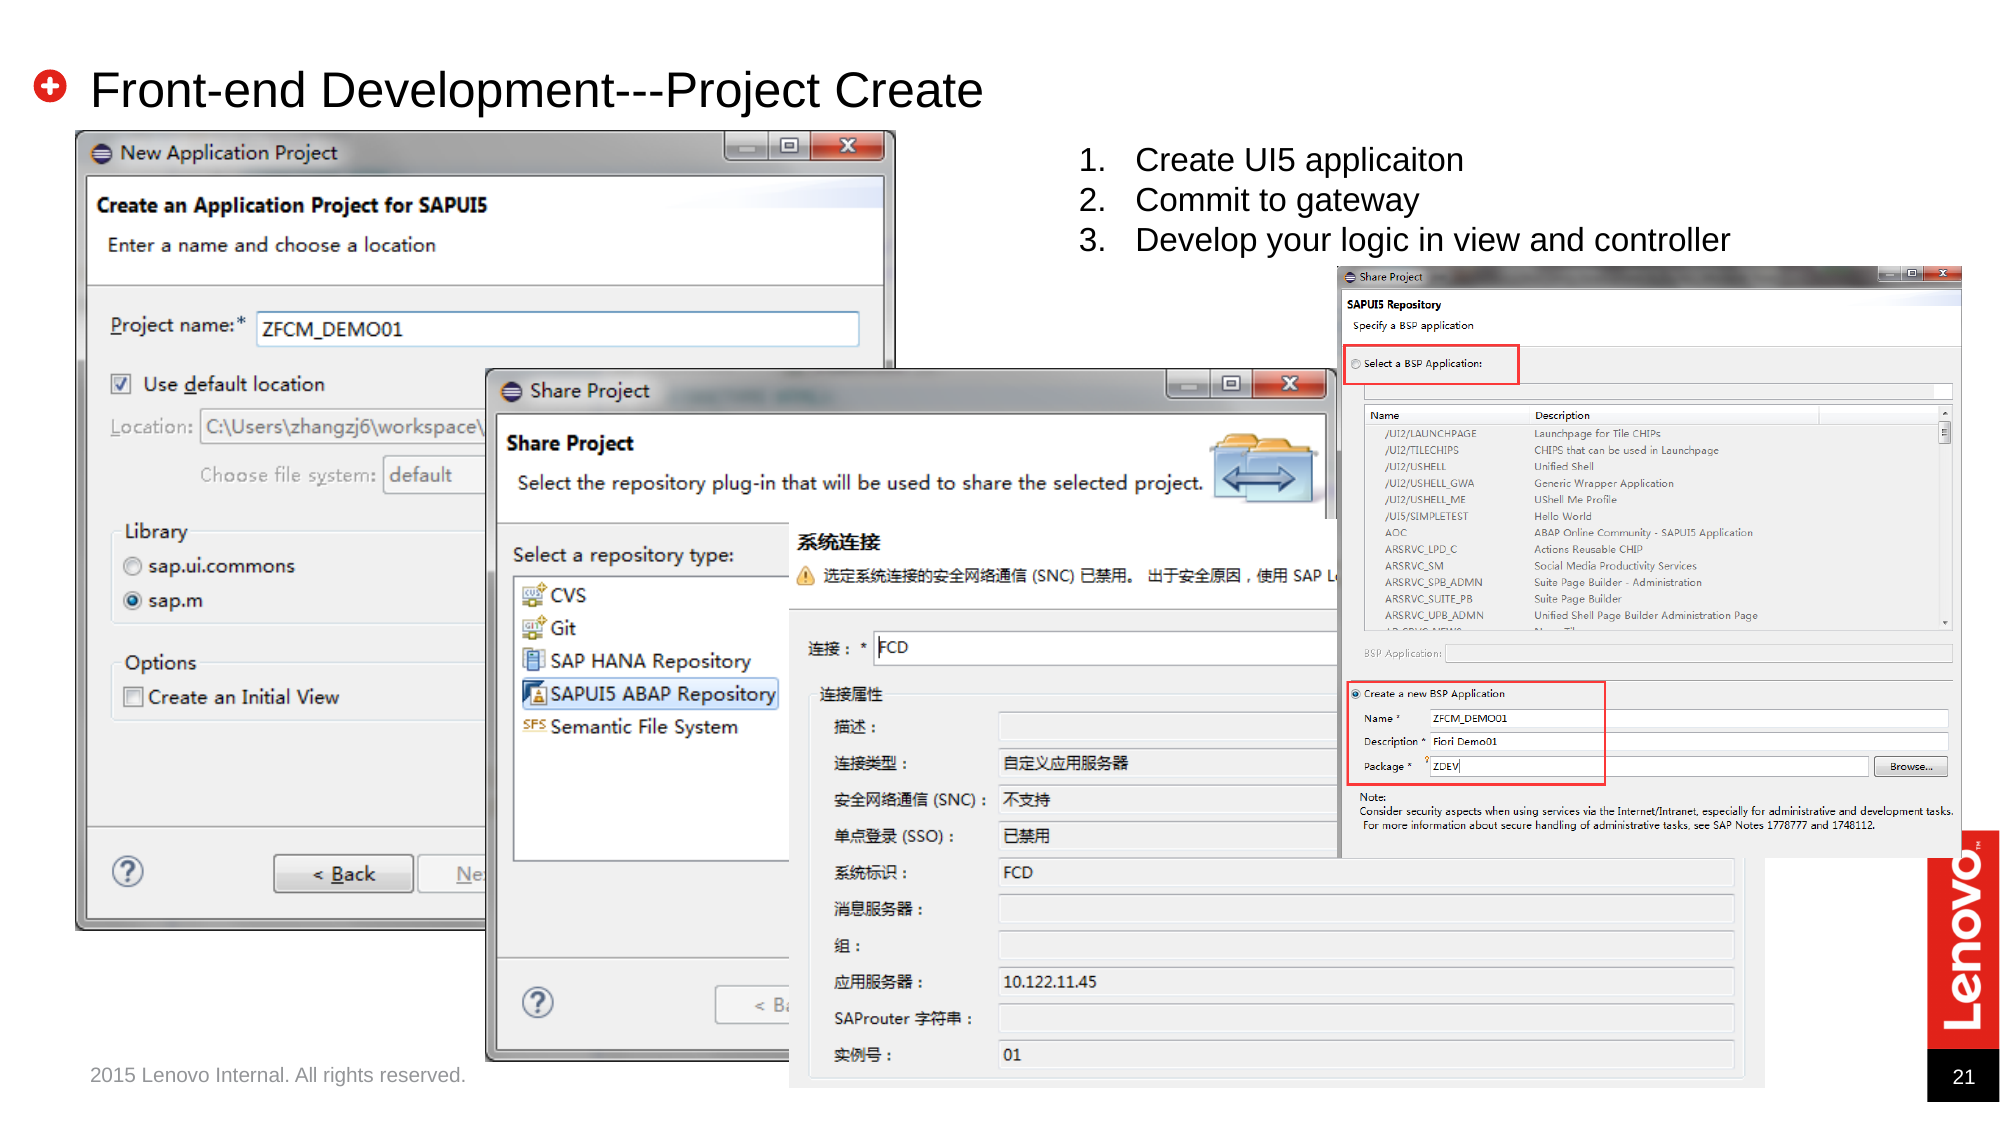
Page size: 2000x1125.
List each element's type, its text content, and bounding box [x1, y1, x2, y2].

text_box Create UI5 applicaiton Commit to gateway Develop your logic in view and controller [1064, 130, 1810, 265]
title Front-end Development---Project Create [90, 45, 1907, 131]
picture [75, 130, 1999, 1088]
footer 2015 Lenovo Internal. All rights reserved. [90, 1061, 486, 1088]
